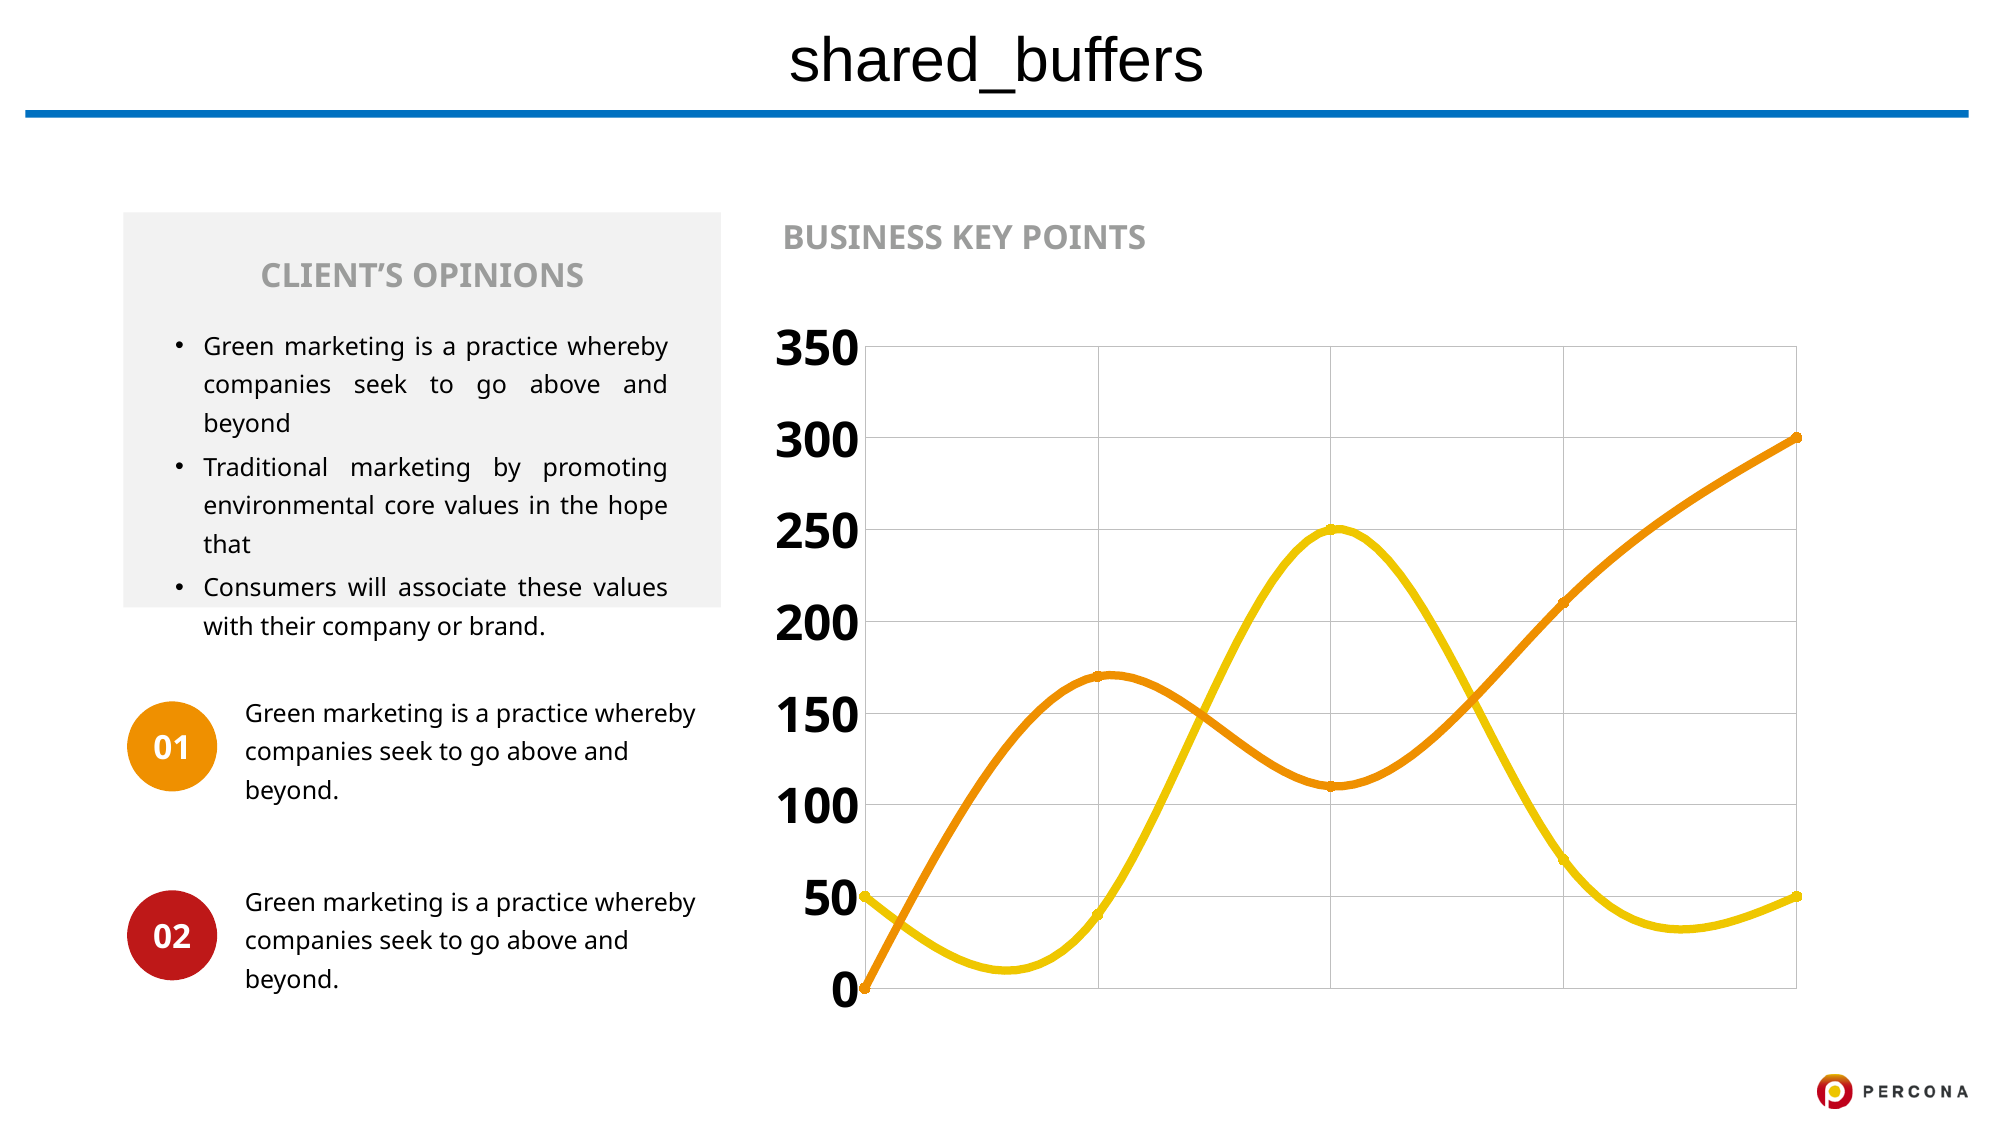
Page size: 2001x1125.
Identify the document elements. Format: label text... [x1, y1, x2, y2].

text_box BUSINESS KEY POINTS [774, 212, 1155, 260]
text_box [126, 700, 219, 793]
chart [775, 312, 1875, 1047]
text_box [123, 212, 721, 608]
text_box [126, 889, 219, 982]
text_box Green marketing is a practice whereby companies seek to go above and beyond. [237, 873, 721, 997]
title shared_buffers [25, 22, 1969, 101]
text_box CLIENT’S OPINIONS [252, 250, 593, 299]
text_box Green marketing is a practice whereby companies seek to go above and beyond Traditional marketing by promoting environmental core values in the hope that Consumers will associate these values with their company or brand. [157, 312, 687, 650]
picture [1799, 1059, 2000, 1122]
text_box 02 [138, 908, 206, 963]
text_box Green marketing is a practice whereby companies seek to go above and beyond. [237, 684, 721, 808]
text_box 01 [138, 719, 206, 774]
